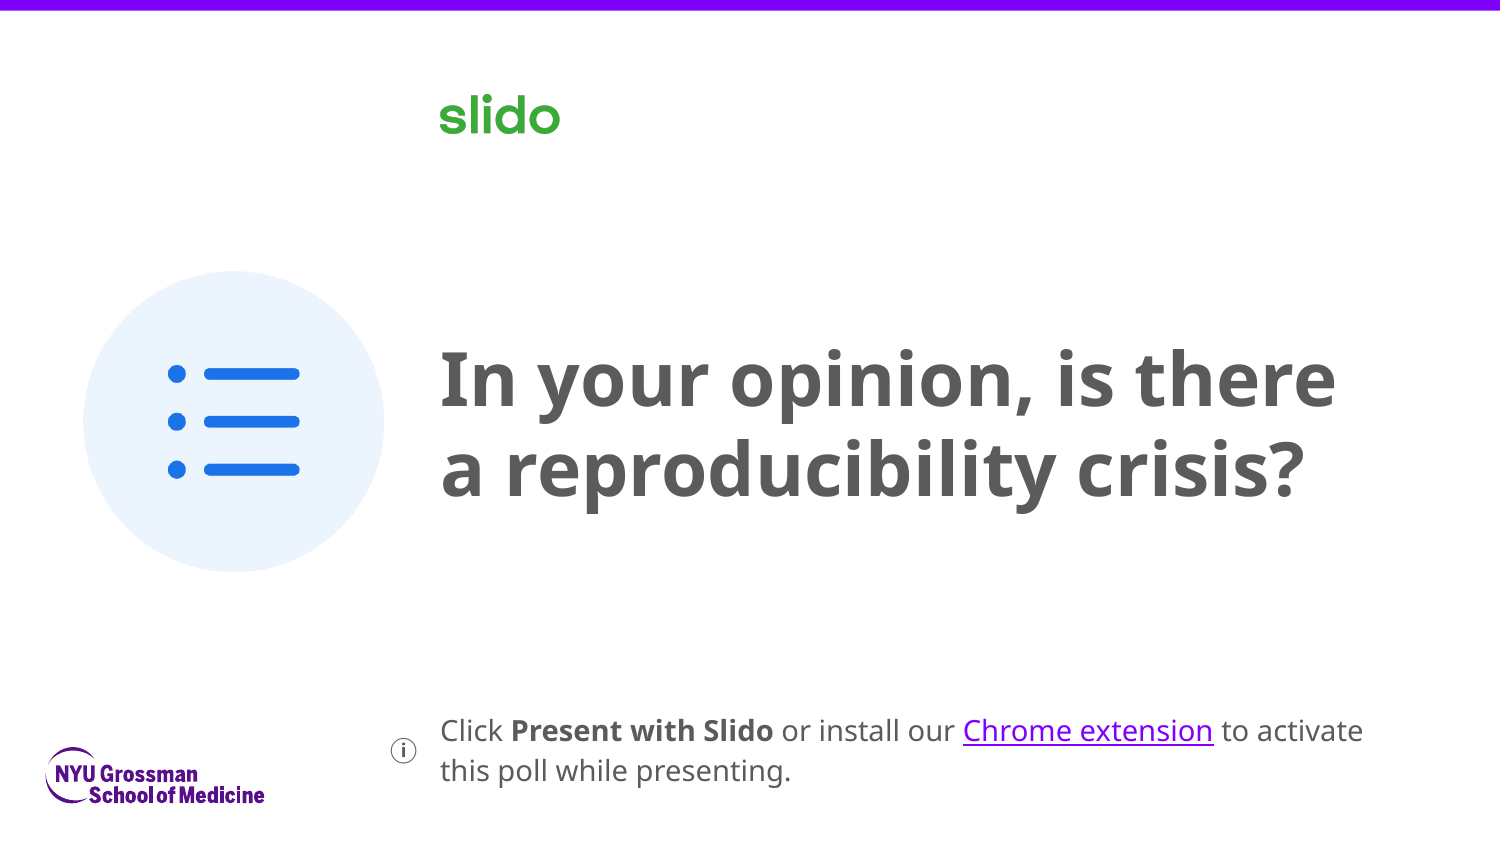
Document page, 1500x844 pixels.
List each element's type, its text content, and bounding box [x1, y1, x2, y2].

text_box In your opinion, is there a reproducibility crisis? [425, 316, 1417, 528]
text_box Click Present with Slido or install our Chrome extension to activate this poll while presenting. [425, 718, 1417, 782]
text_box ⓘ [375, 718, 425, 782]
picture [83, 271, 384, 573]
picture [428, 83, 573, 147]
